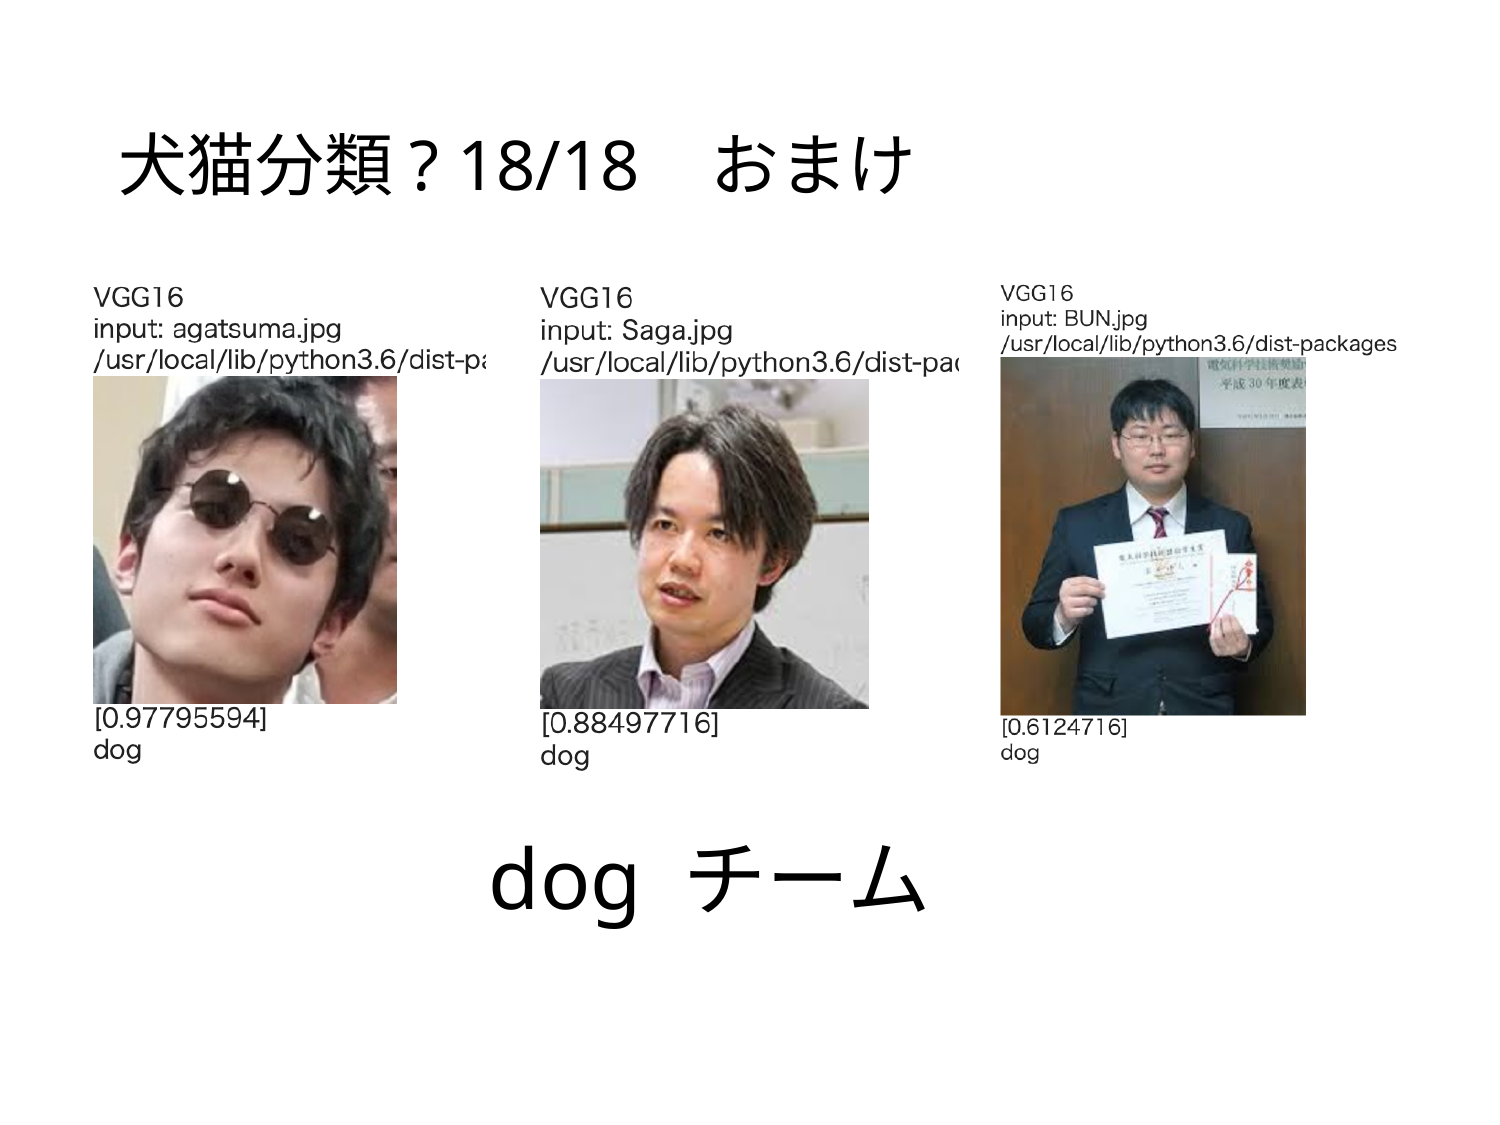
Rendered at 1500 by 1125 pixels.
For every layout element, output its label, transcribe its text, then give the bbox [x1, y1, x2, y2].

picture [521, 279, 959, 791]
picture [978, 277, 1397, 780]
title 犬猫分類? 18/18 おまけ [103, 59, 1397, 278]
text_box dog チーム [474, 818, 946, 934]
picture [67, 277, 486, 771]
